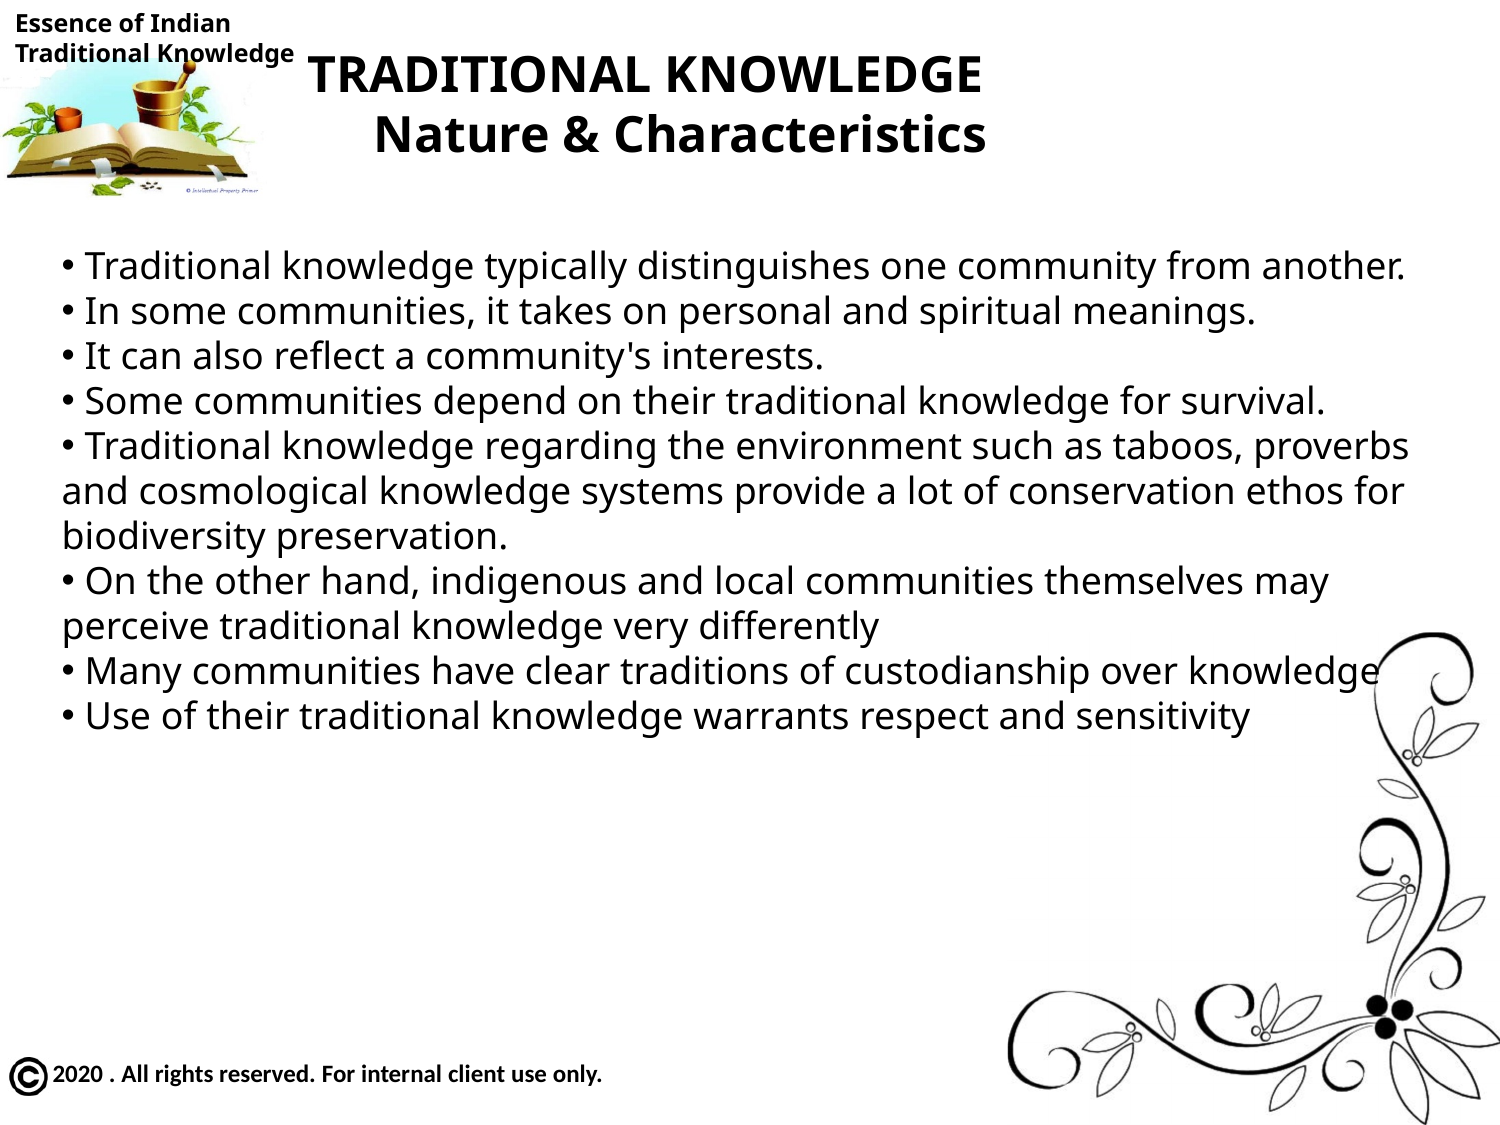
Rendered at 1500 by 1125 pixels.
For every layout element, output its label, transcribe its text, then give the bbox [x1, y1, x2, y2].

text_box Traditional knowledge typically distinguishes one community from another. In some communities, it takes on personal and spiritual meanings. It can also reflect a community's interests. Some communities depend on their traditional knowledge for survival. Traditional knowledge regarding the environment such as taboos, proverbs and cosmological knowledge systems provide a lot of conservation ethos for biodiversity preservation. On the other hand, indigenous and local communities themselves may perceive traditional knowledge very differently Many communities have clear traditions of custodianship over knowledge Use of their traditional knowledge warrants respect and sensitivity [46, 234, 1442, 745]
text_box 2020 . All rights reserved. For internal client use only. [37, 1050, 663, 1095]
picture [0, 58, 267, 200]
text_box Essence of Indian Traditional Knowledge [0, 0, 340, 56]
picture [1008, 631, 1500, 1125]
picture [0, 1056, 55, 1096]
text_box TRADITIONAL KNOWLEDGE Nature & Characteristics [58, 35, 1442, 234]
